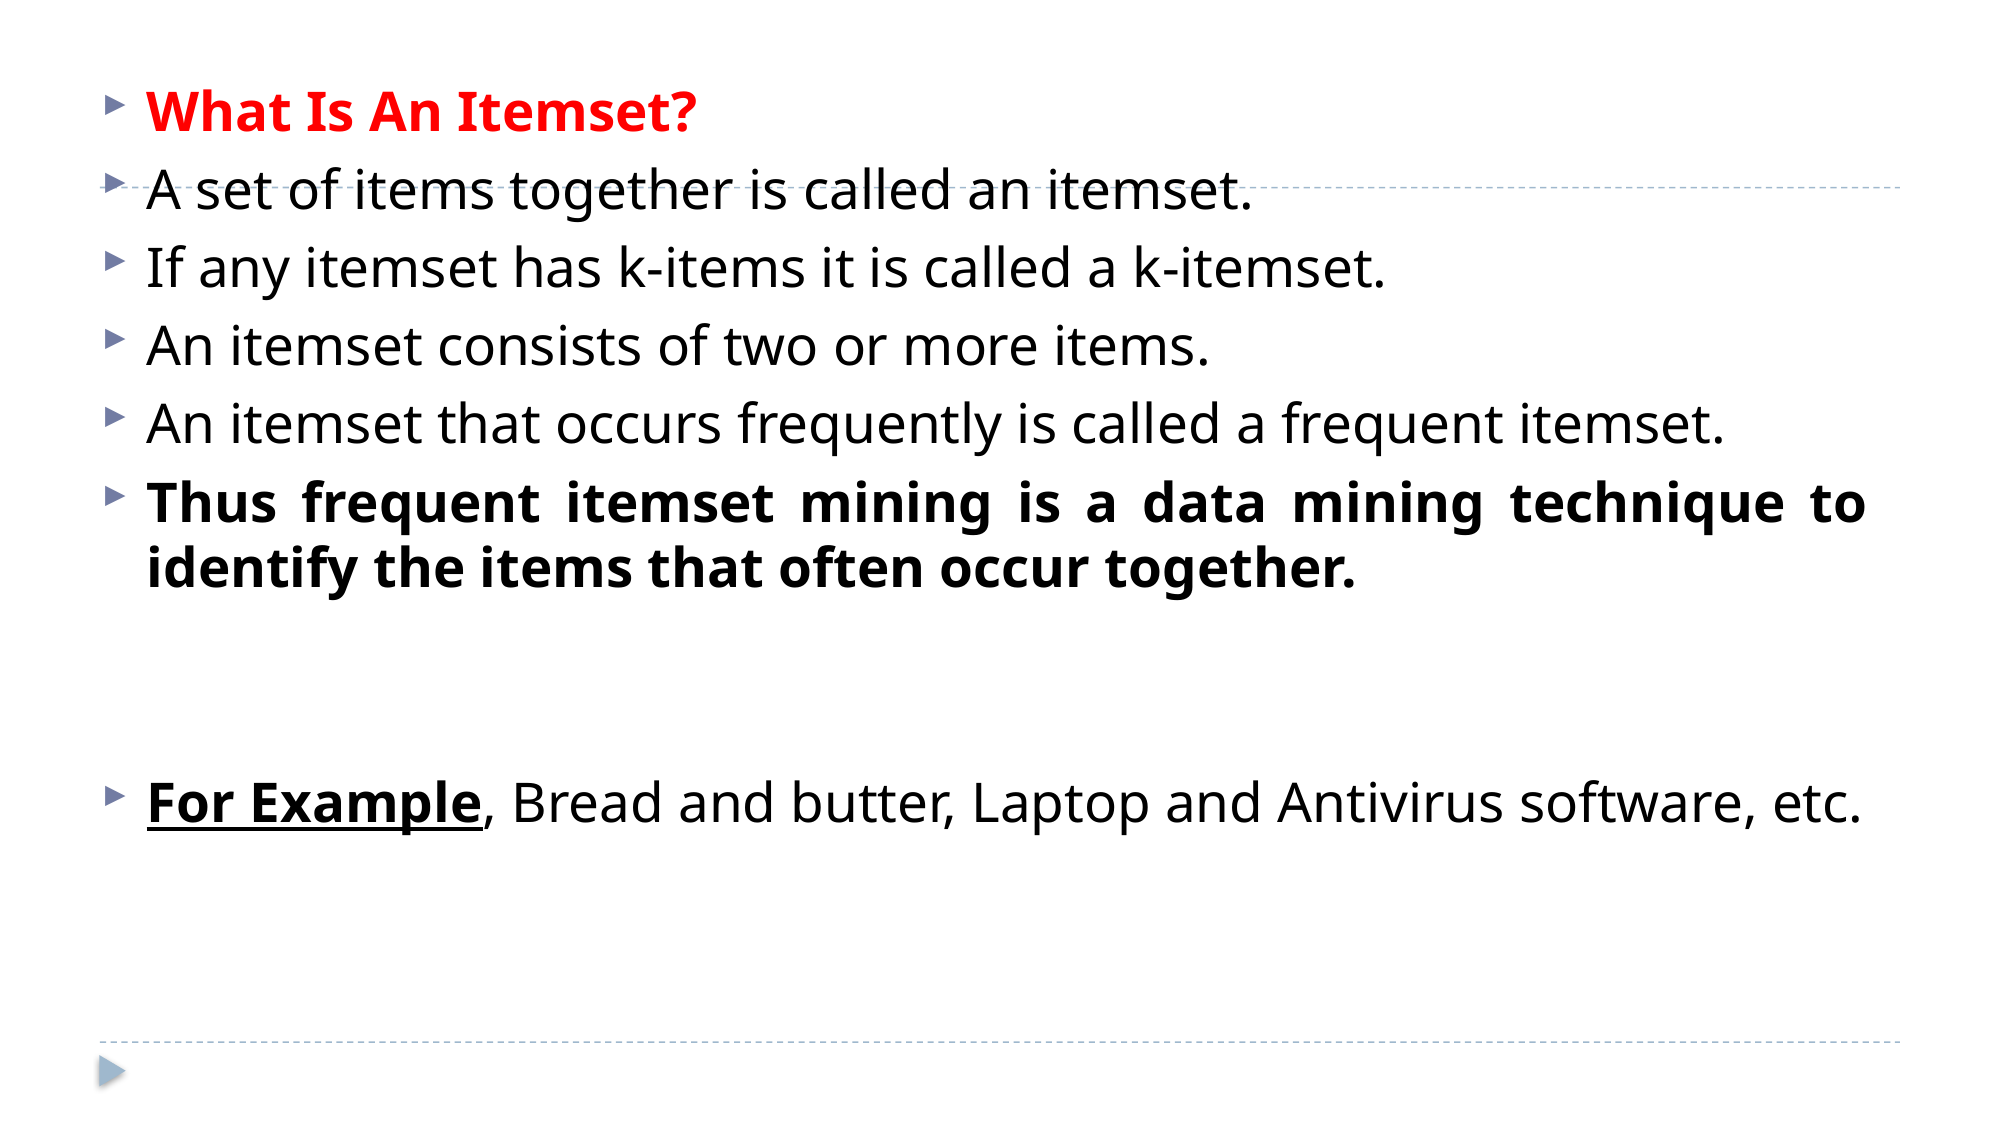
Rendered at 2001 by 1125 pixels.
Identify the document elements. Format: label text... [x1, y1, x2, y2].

list What Is An Itemset? A set of items together is called an itemset. If any itemset has k-items it is called a k-itemset. An itemset consists of two or more items. An itemset that occurs frequently is called a frequent itemset. Thus frequent itemset mining is a data mining technique to identify the items that often occur together. For Example, Bread and butter, Laptop and Antivirus software, etc. [85, 68, 1886, 910]
